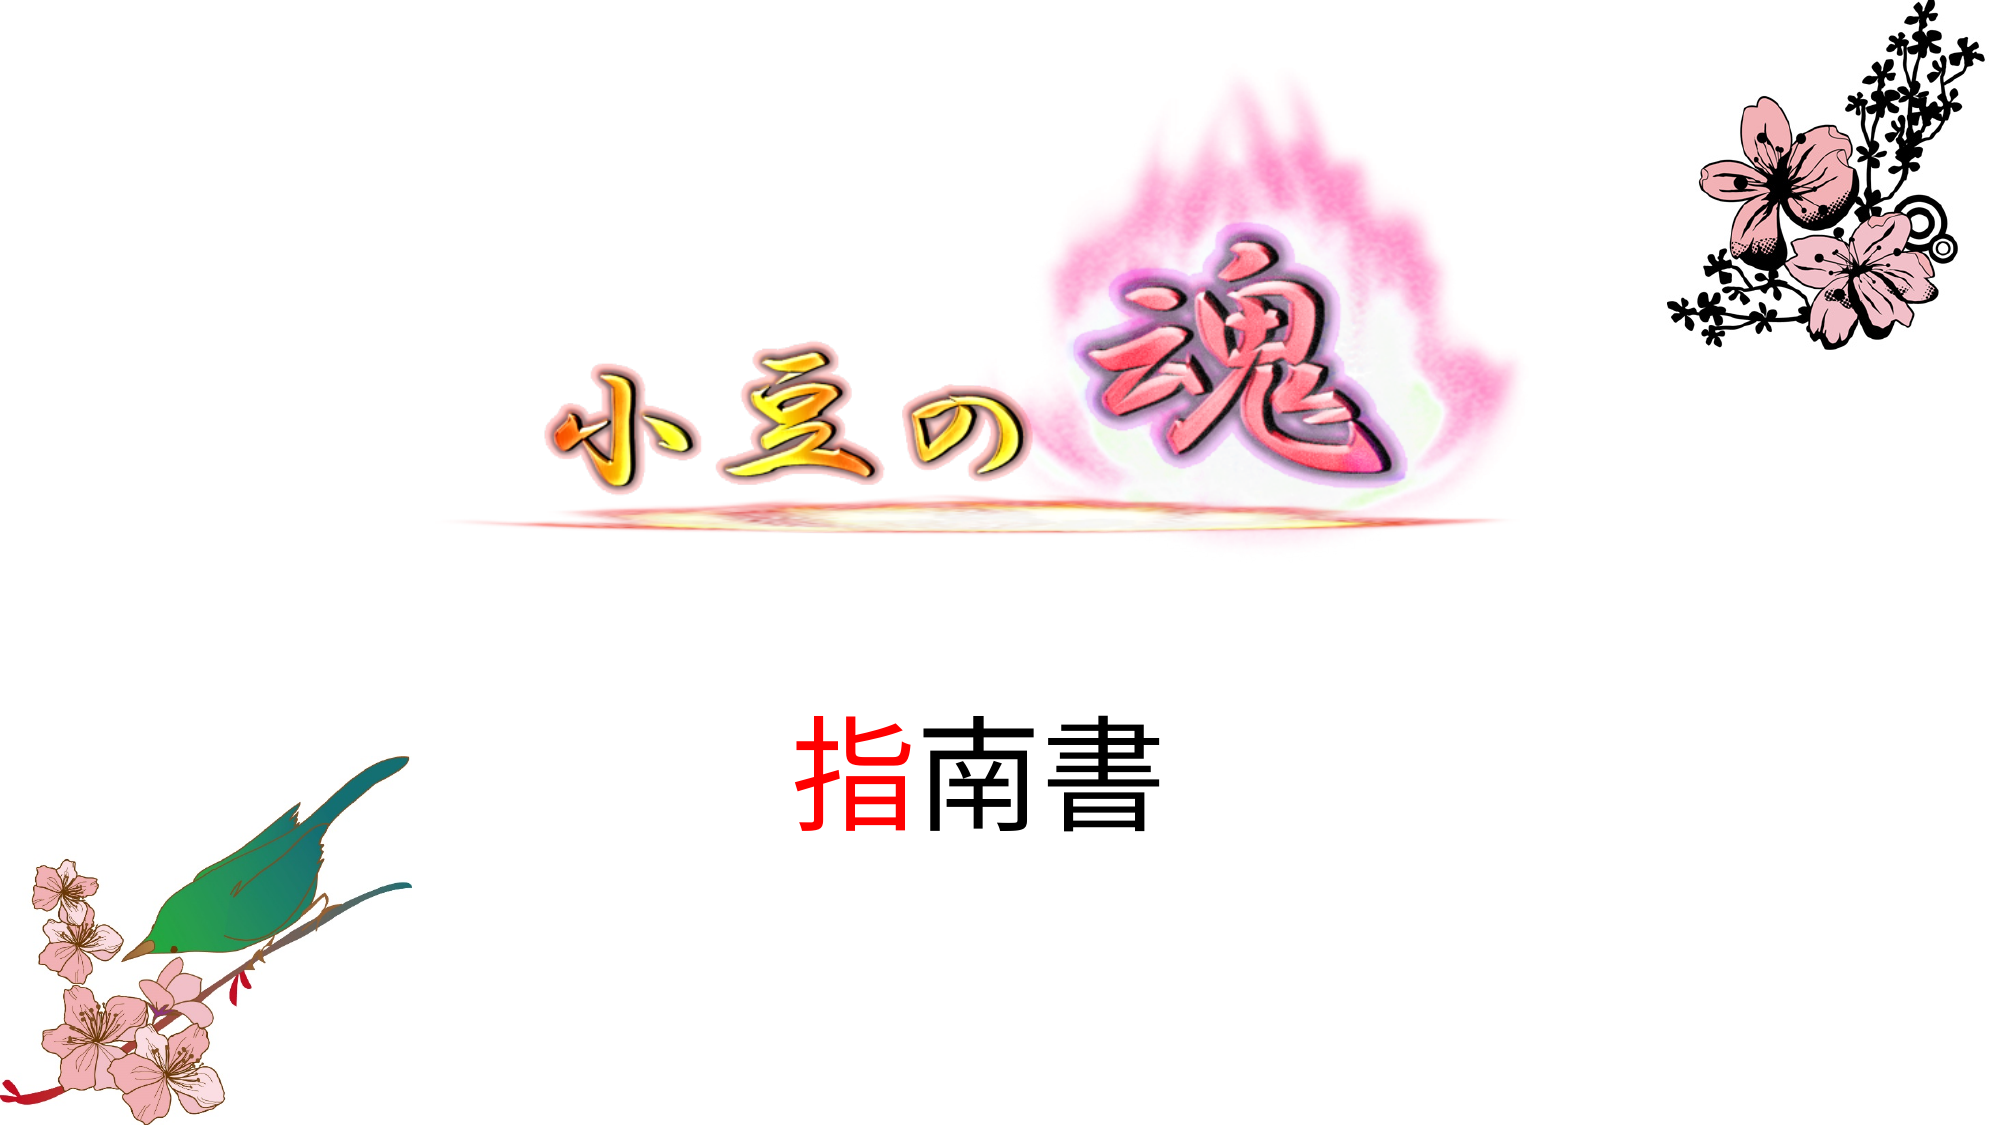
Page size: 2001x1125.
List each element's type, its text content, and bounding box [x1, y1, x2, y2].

picture [1649, 0, 2000, 350]
picture [0, 756, 412, 1125]
text_box 指南書 [776, 689, 1437, 855]
picture [349, 28, 1593, 606]
